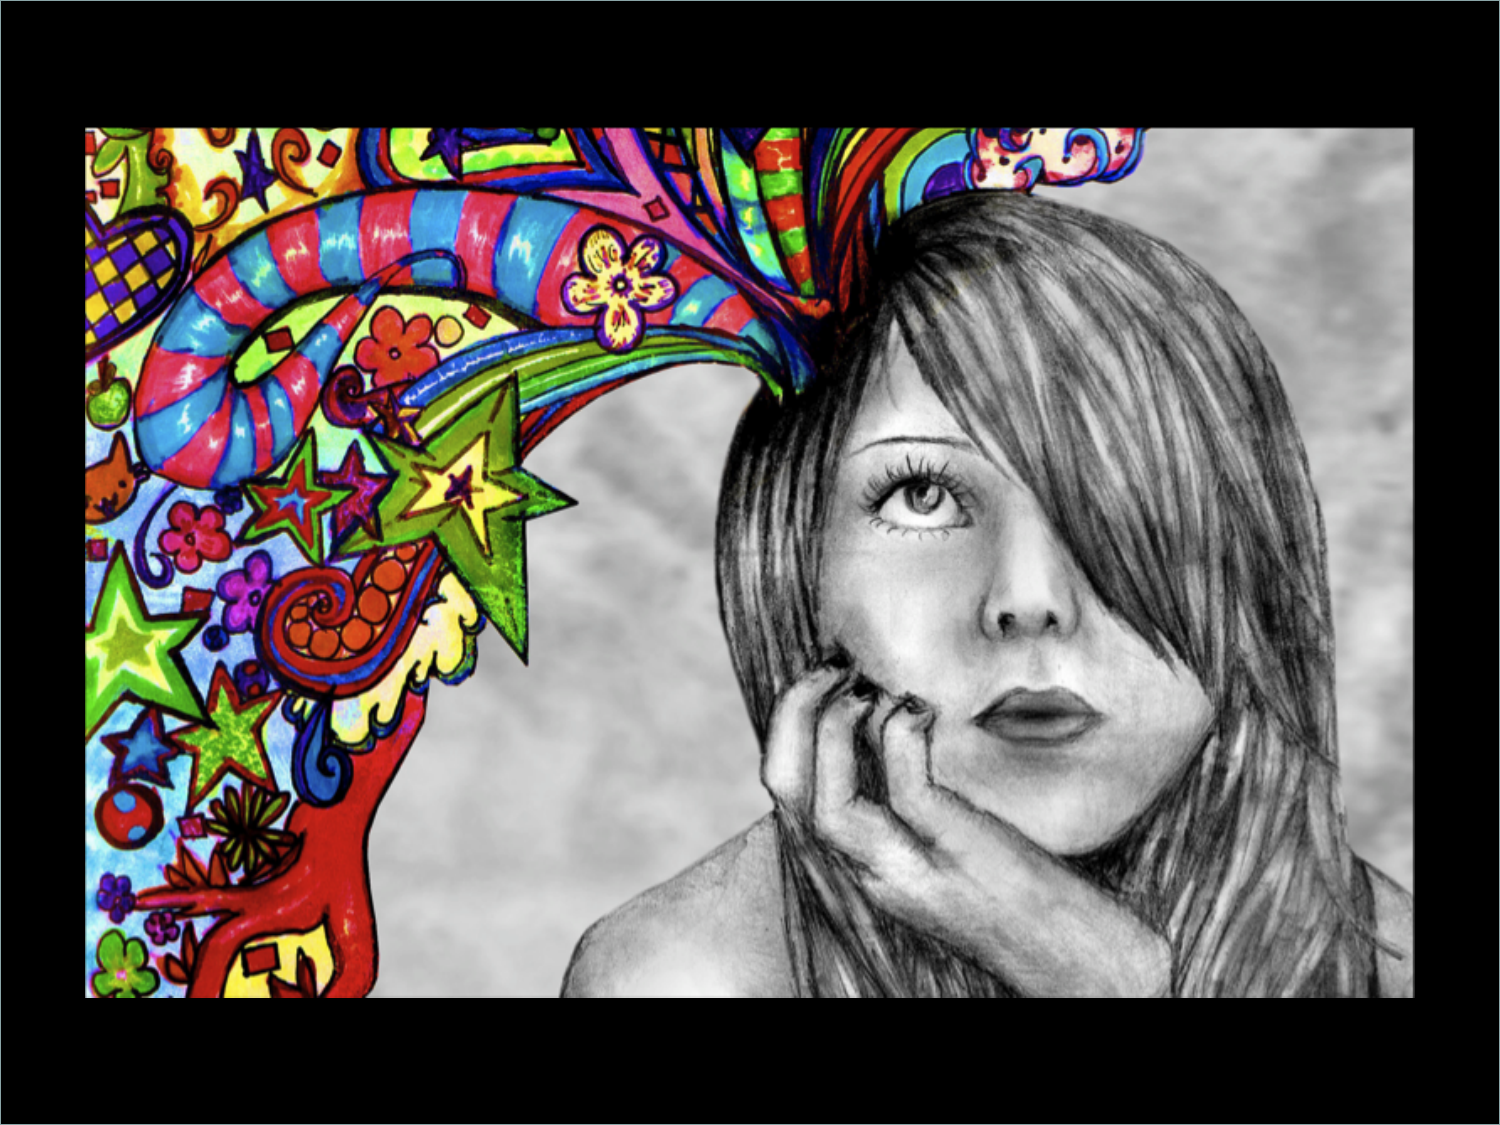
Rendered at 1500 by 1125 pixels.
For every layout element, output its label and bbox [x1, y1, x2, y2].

list [85, 127, 1415, 998]
text_box [0, 0, 1500, 1125]
